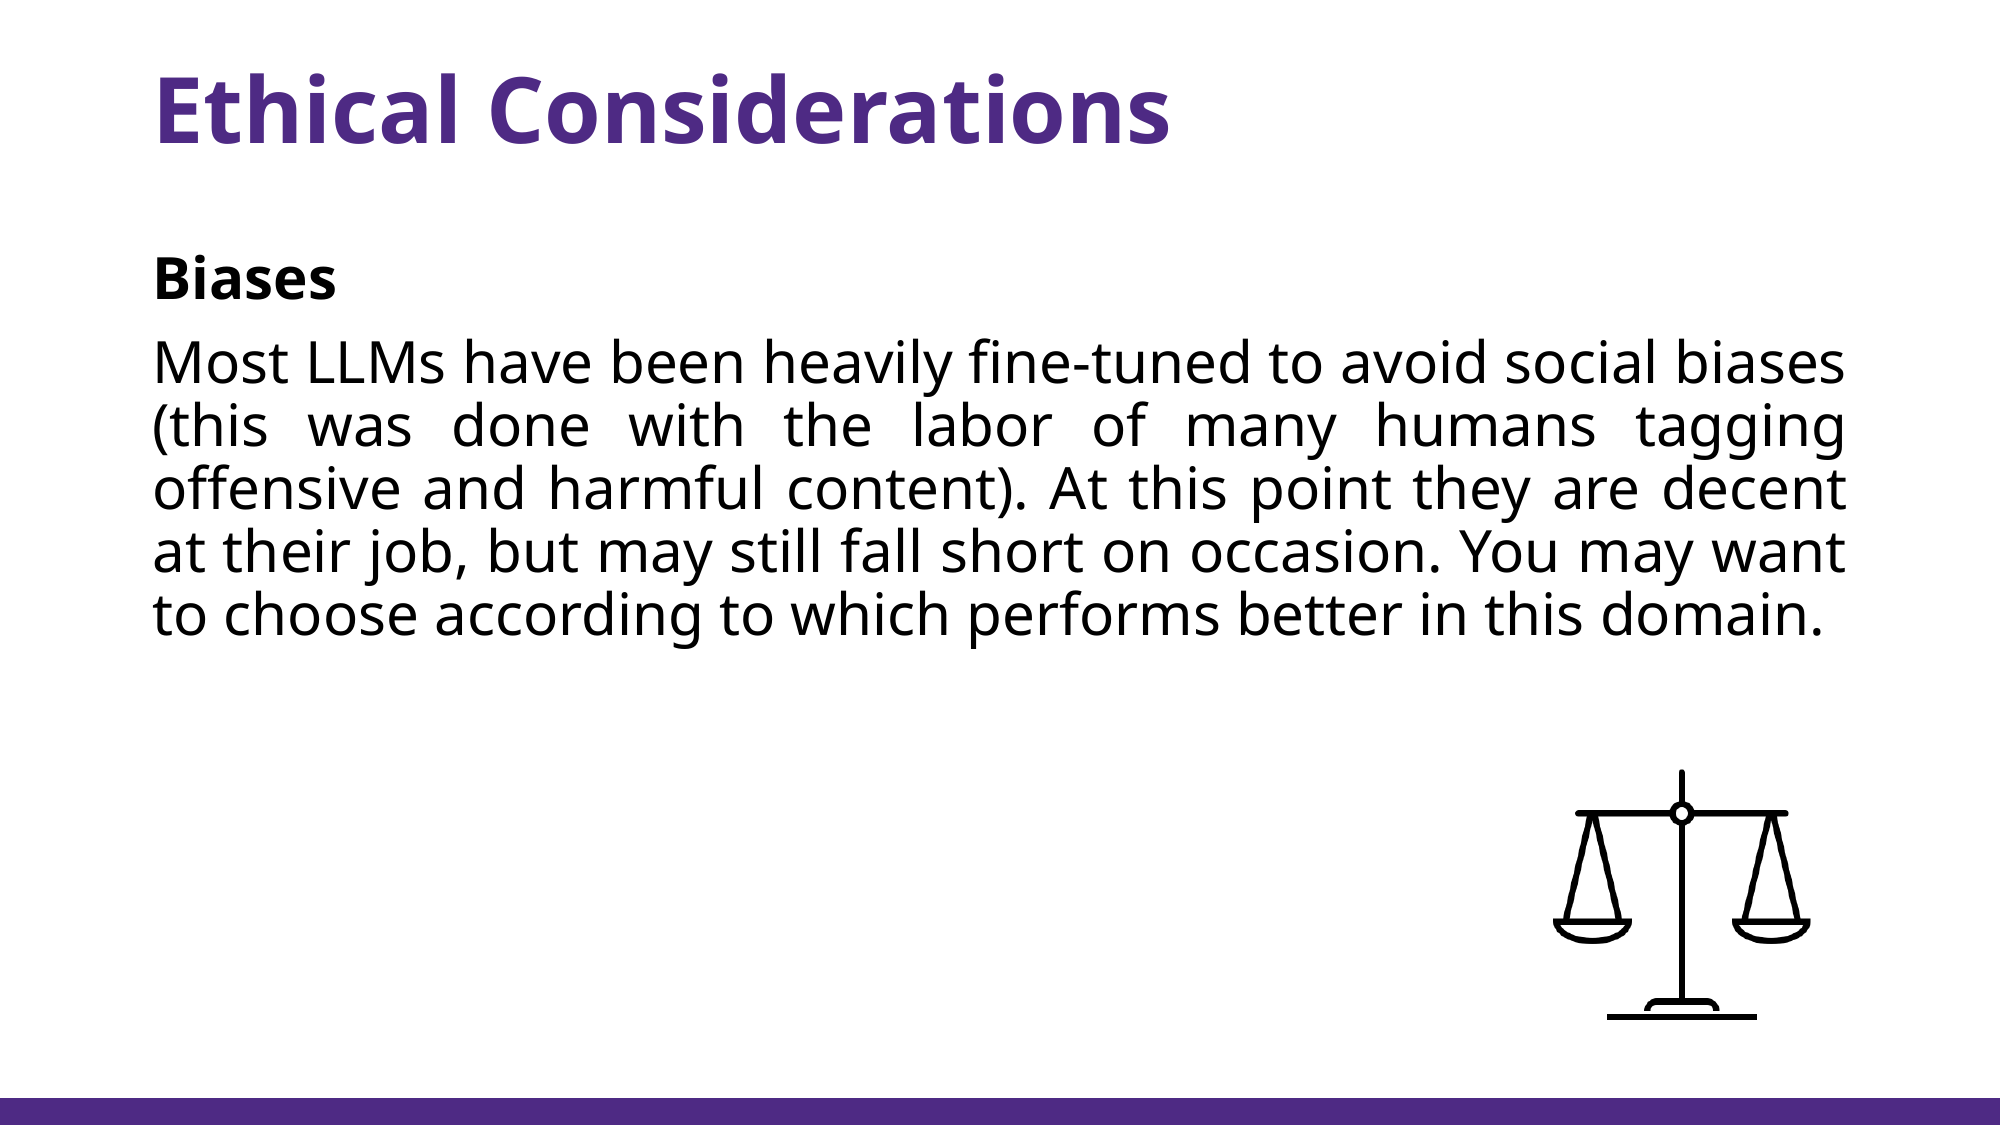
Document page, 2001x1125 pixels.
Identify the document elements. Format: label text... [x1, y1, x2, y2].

title Ethical Considerations [137, 39, 1863, 188]
picture [1530, 744, 1832, 1046]
list Biases Most LLMs have been heavily fine-tuned to avoid social biases (this was done with the labor of many humans tagging offensive and harmful content). At this point they are decent at their job, but may still fall short on occasion. You may want to choose according to which performs better in this domain. [137, 241, 1863, 656]
